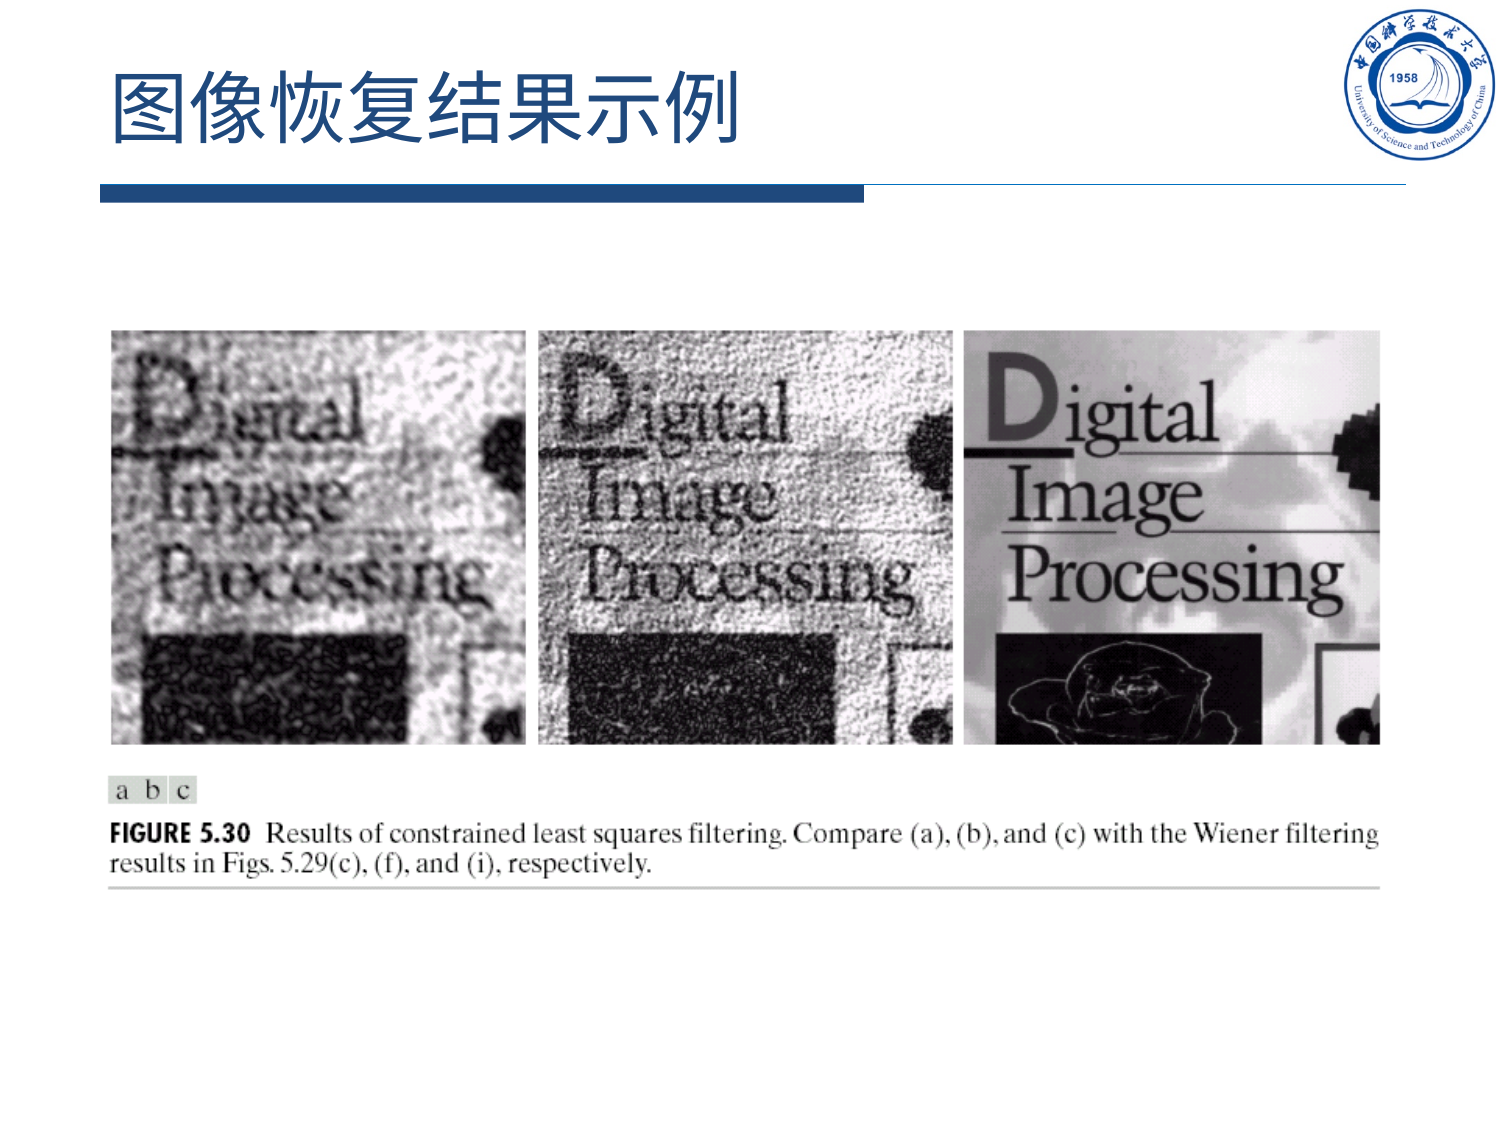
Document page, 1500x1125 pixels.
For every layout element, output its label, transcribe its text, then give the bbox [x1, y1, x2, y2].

picture [1333, 1, 1500, 161]
title 图像恢复结果示例 [94, 50, 1407, 161]
picture [99, 325, 1388, 897]
